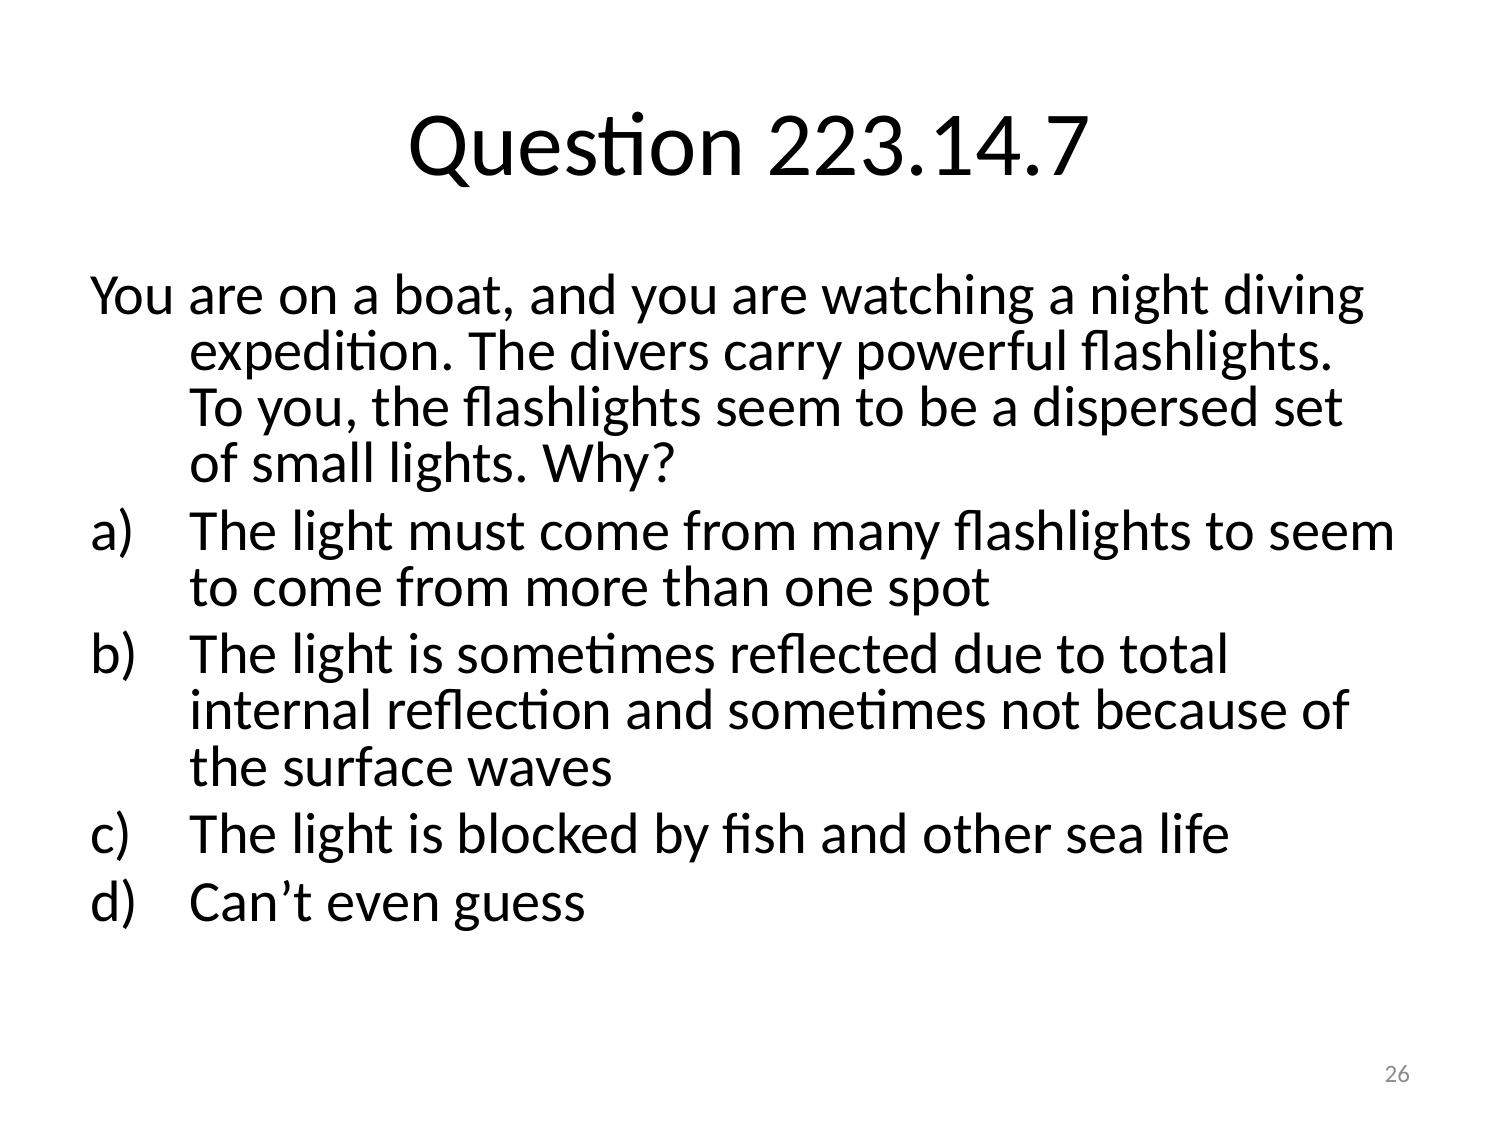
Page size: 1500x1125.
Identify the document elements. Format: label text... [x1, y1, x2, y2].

list You are on a boat, and you are watching a night diving expedition. The divers carry powerful flashlights. To you, the flashlights seem to be a dispersed set of small lights. Why? The light must come from many flashlights to seem to come from more than one spot The light is sometimes reflected due to total internal reflection and sometimes not because of the surface waves The light is blocked by fish and other sea life Can’t even guess [75, 262, 1413, 1005]
title Question 223.14.7 [75, 45, 1425, 233]
slide_number 26 [1074, 1042, 1425, 1103]
